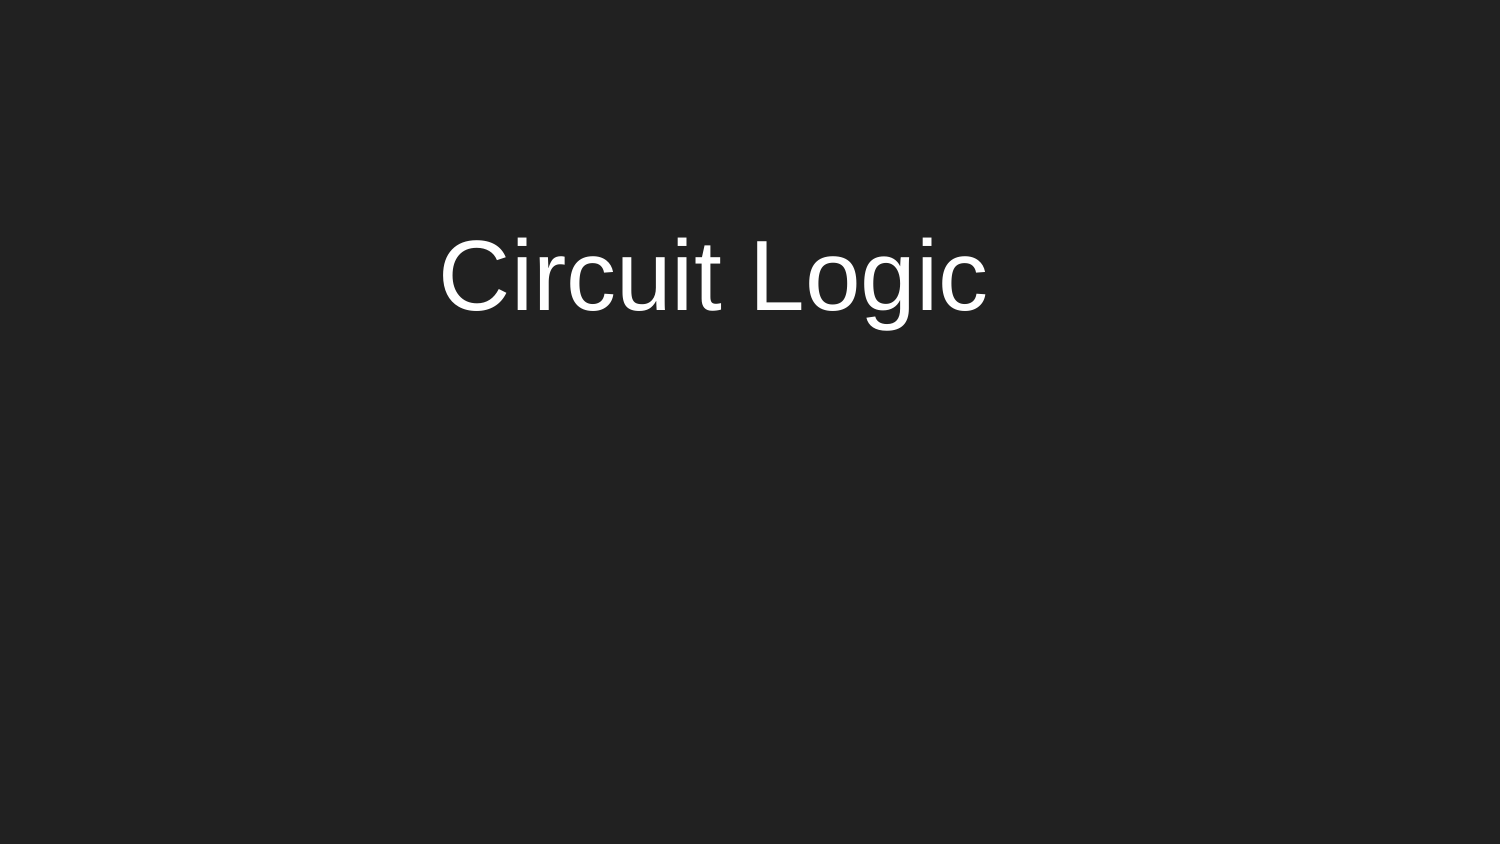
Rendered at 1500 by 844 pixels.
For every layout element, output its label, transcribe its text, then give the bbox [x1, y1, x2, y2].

title Circuit Logic [157, 195, 1271, 523]
